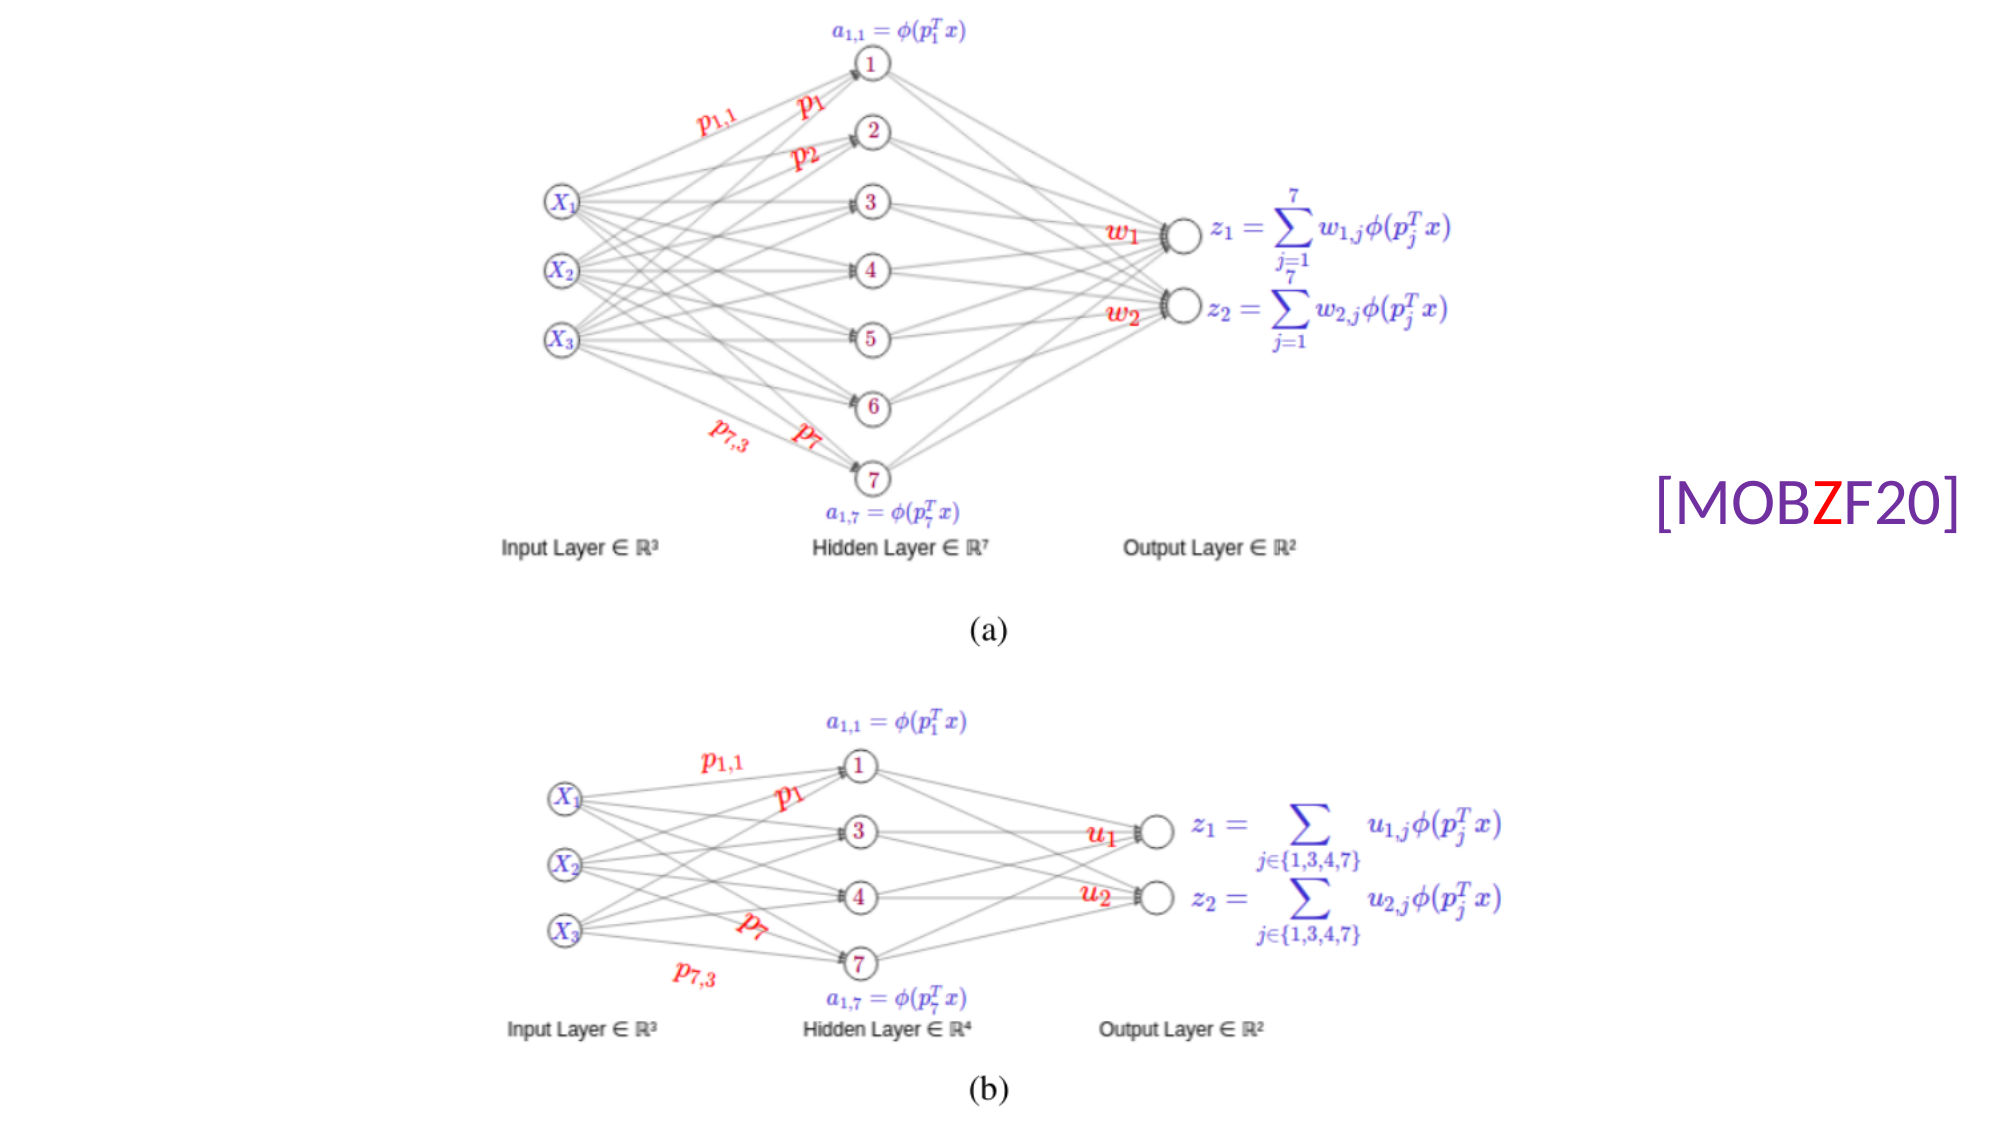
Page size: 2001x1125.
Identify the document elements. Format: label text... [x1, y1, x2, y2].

picture [466, 0, 1534, 1125]
text_box [MOBZF20] [1639, 450, 2000, 545]
